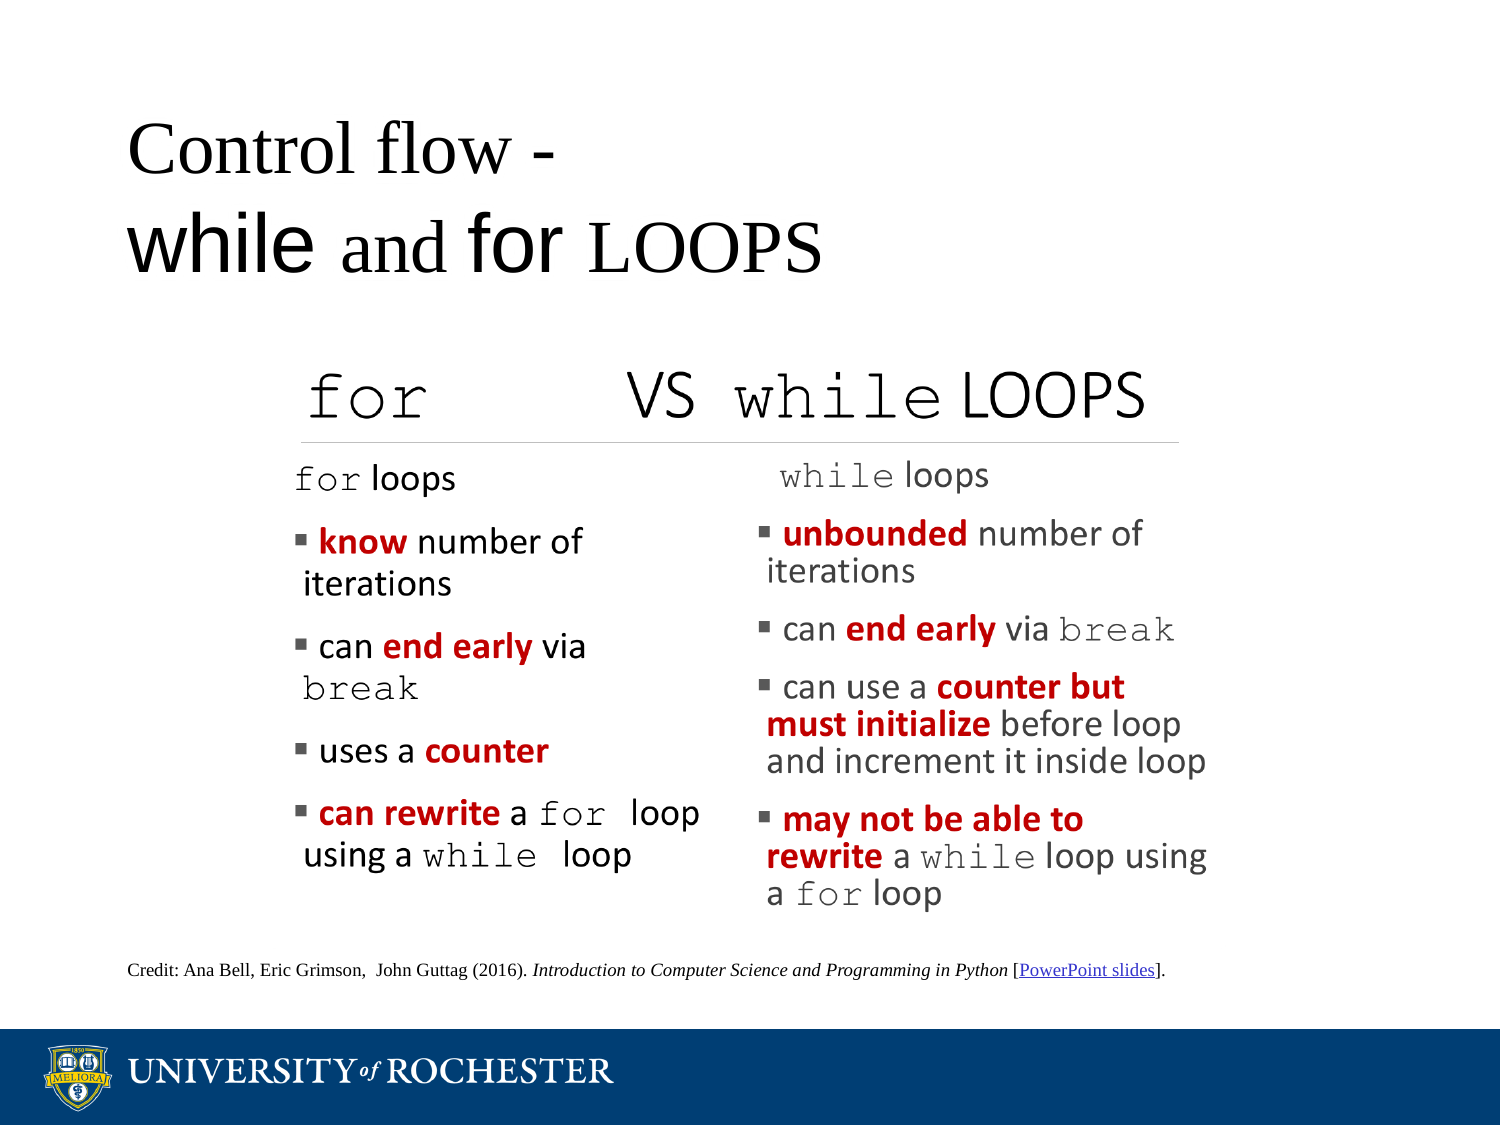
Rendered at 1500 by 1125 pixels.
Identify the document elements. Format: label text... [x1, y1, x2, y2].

picture [0, 1029, 1500, 1125]
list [279, 324, 1221, 941]
text_box Credit: Ana Bell, Eric Grimson, John Guttag (2016). Introduction to Computer Science and Programming in Python [PowerPoint slides]. [112, 950, 1388, 988]
title Control flow - while and for LOOPS [112, 99, 1388, 288]
